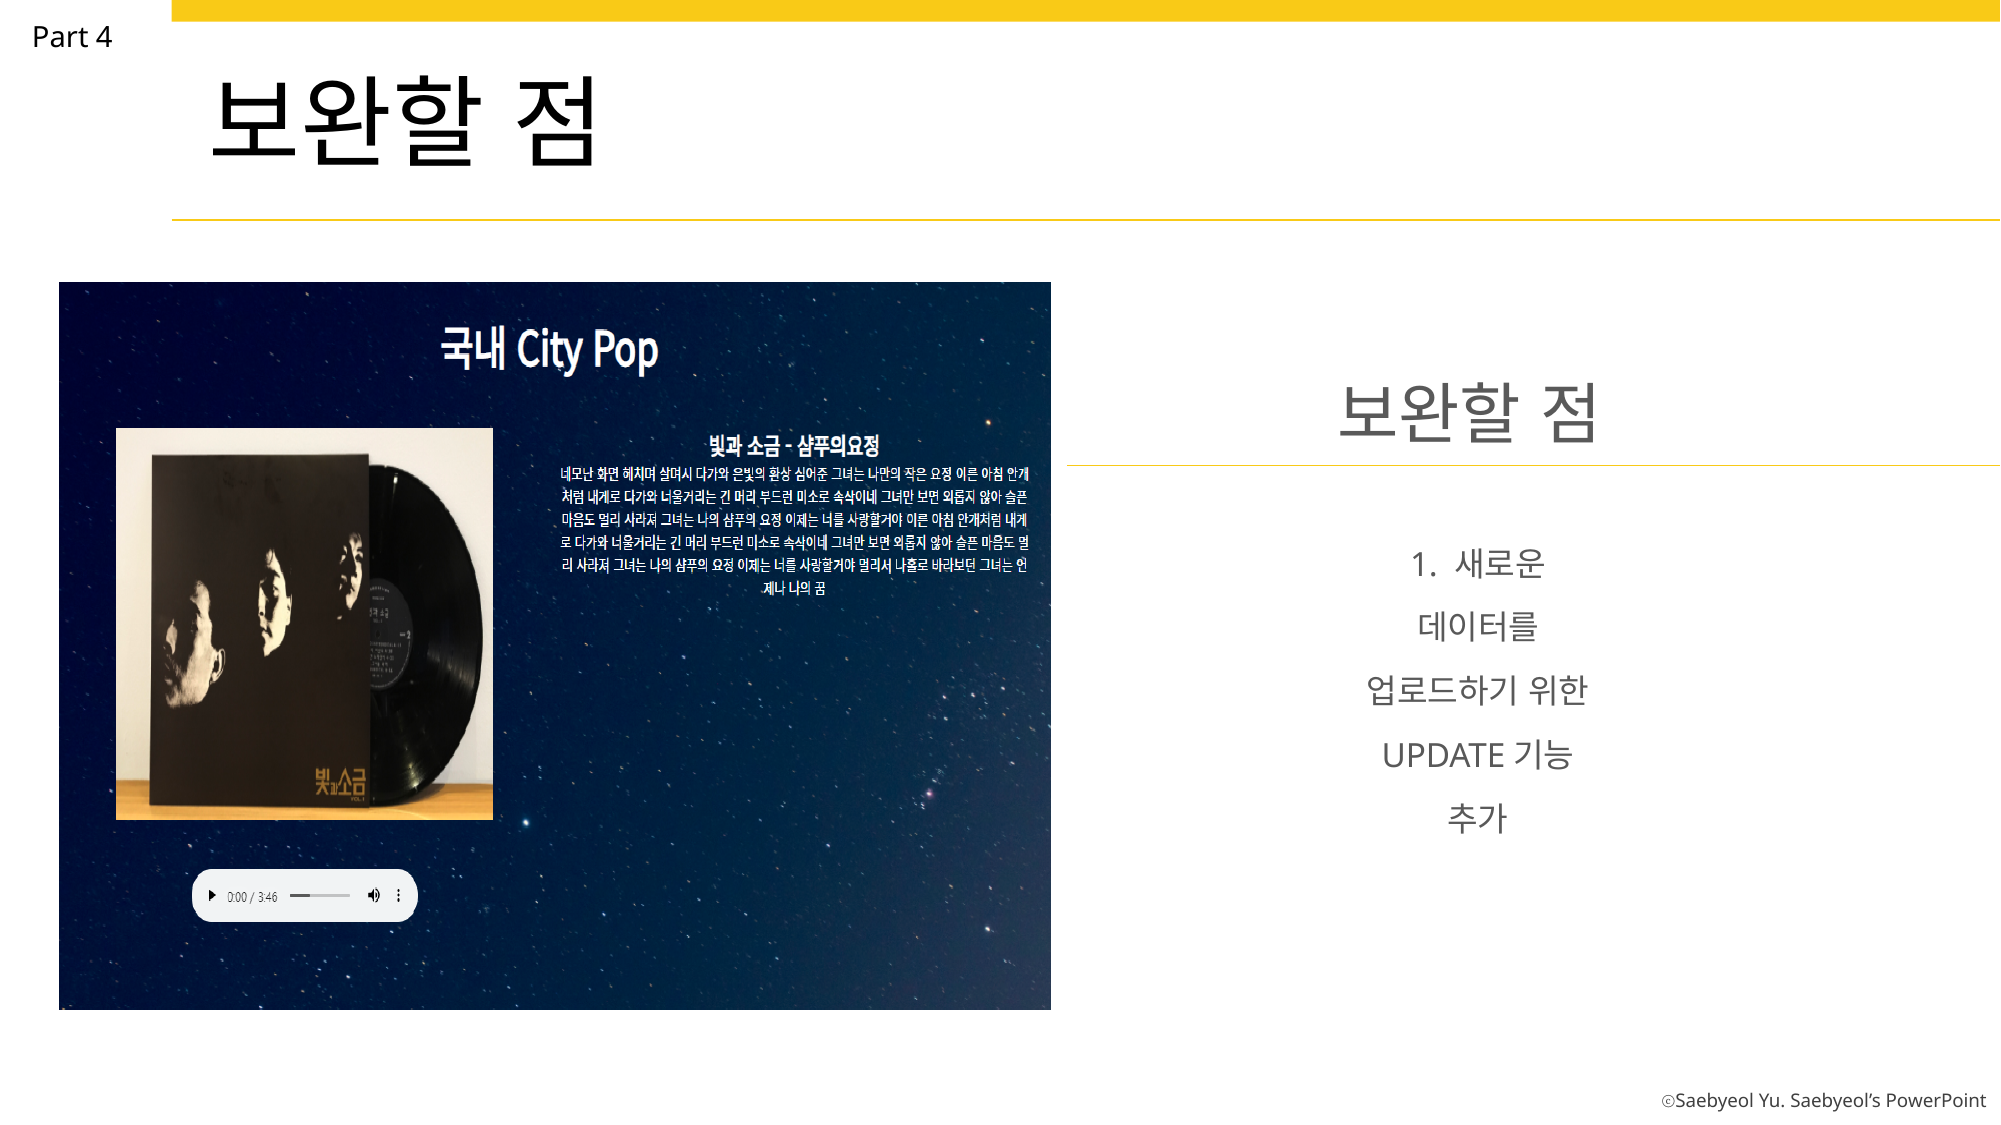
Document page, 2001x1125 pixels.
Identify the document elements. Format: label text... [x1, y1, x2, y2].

text_box [171, 0, 2000, 23]
text_box 1. 새로운 데이터를 업로드하기 위한 UPDATE기능 추가 [1335, 511, 1621, 846]
picture [59, 282, 1051, 1010]
text_box Part 4 [17, 10, 128, 61]
text_box 보완할 점 [1265, 316, 1673, 460]
text_box 보완할 점 [193, 52, 620, 188]
